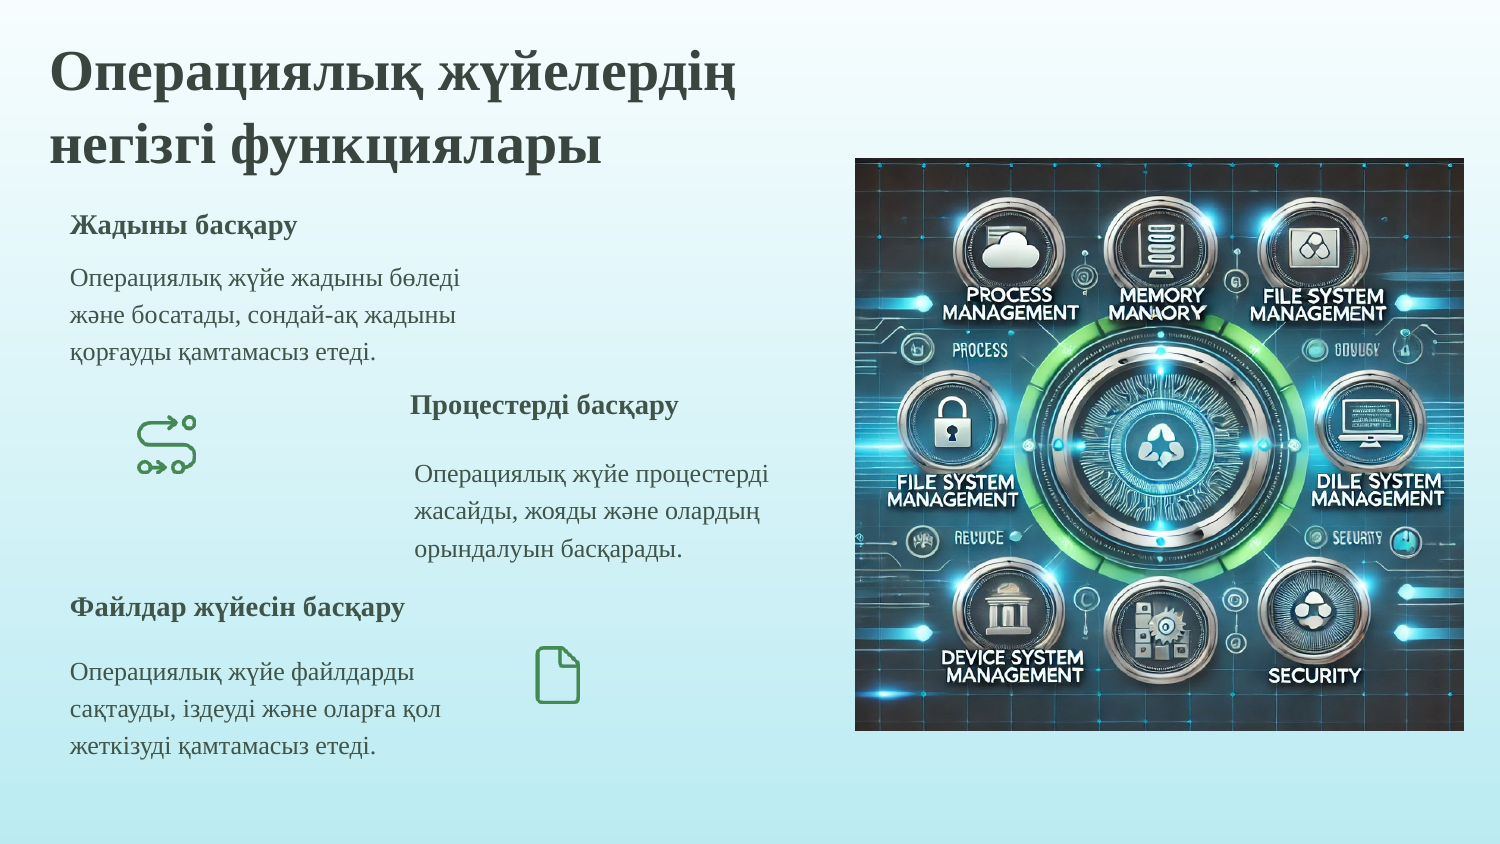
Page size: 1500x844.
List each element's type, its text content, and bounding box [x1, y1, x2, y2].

text_box Операциялық жүйелердің негізгі функциялары [49, 30, 837, 176]
text_box Файлдар жүйесін басқару [70, 586, 465, 623]
text_box Жадыны басқару [70, 204, 361, 241]
text_box Операциялық жүйе жадыны бөледі және босатады, сондай-ақ жадыны қорғауды қамтамасыз етеді. [70, 254, 493, 366]
picture [137, 415, 197, 474]
text_box Операциялық жүйе процестерді жасайды, жояды және олардың орындалуын басқарады. [414, 451, 837, 563]
text_box Операциялық жүйе файлдарды сақтауды, іздеуді және оларға қол жеткізуді қамтамасыз етеді. [70, 648, 493, 760]
picture [528, 646, 587, 705]
text_box Процестерді басқару [409, 384, 729, 422]
picture [854, 158, 1464, 731]
